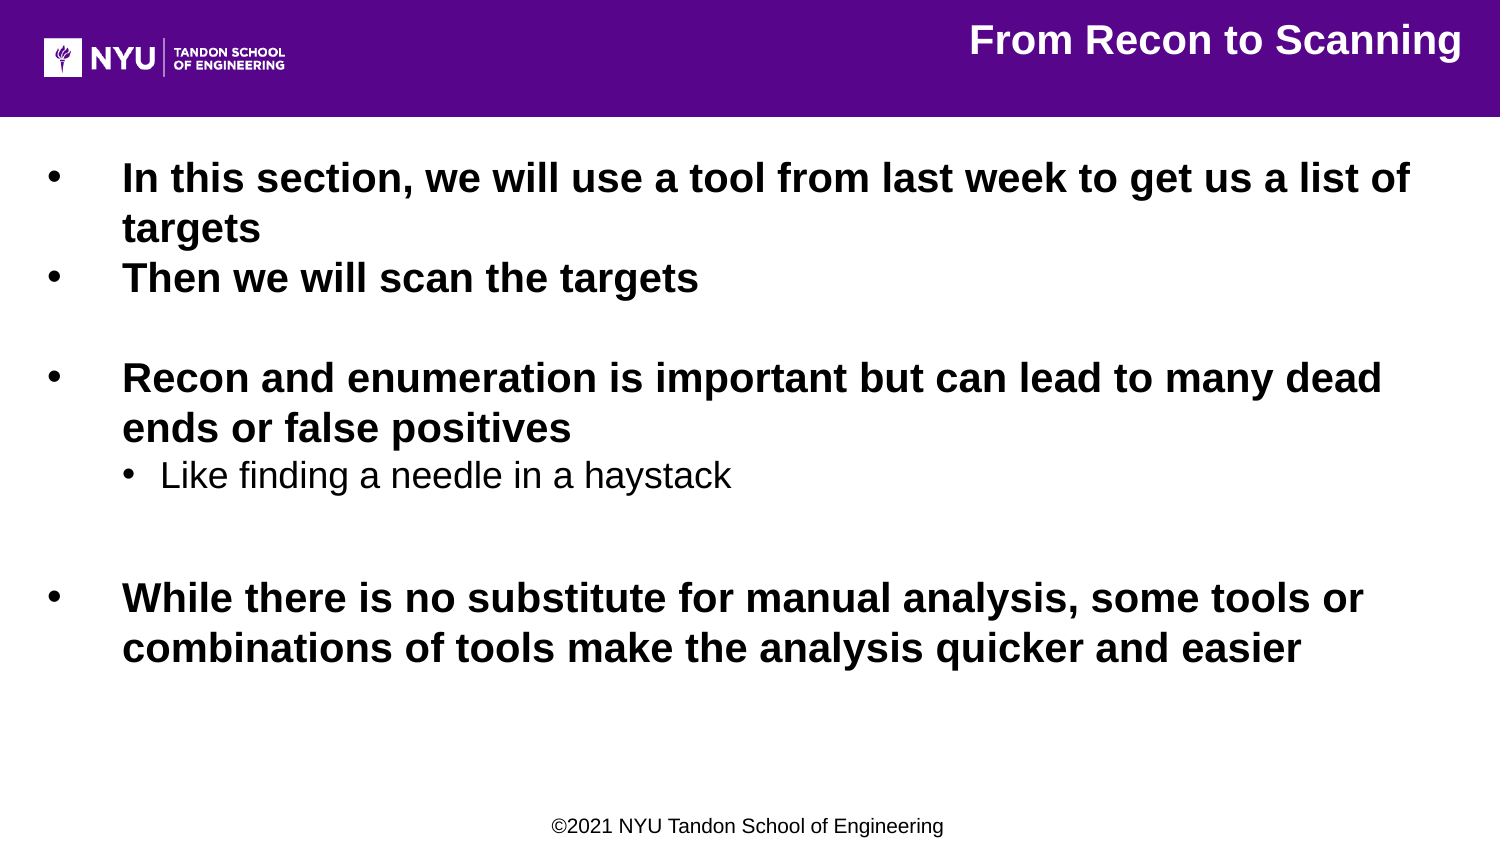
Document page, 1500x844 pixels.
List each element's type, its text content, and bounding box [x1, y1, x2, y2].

list From Recon to Scanning [392, 12, 1463, 109]
picture [44, 38, 285, 77]
list In this section, we will use a tool from last week to get us a list of targets Then we will scan the targets Recon and enumeration is important but can lead to many dead ends or false positives Like finding a needle in a haystack While there is no substitute for manual analysis, some tools or combinations of tools make the analysis quicker and easier [47, 151, 1454, 800]
